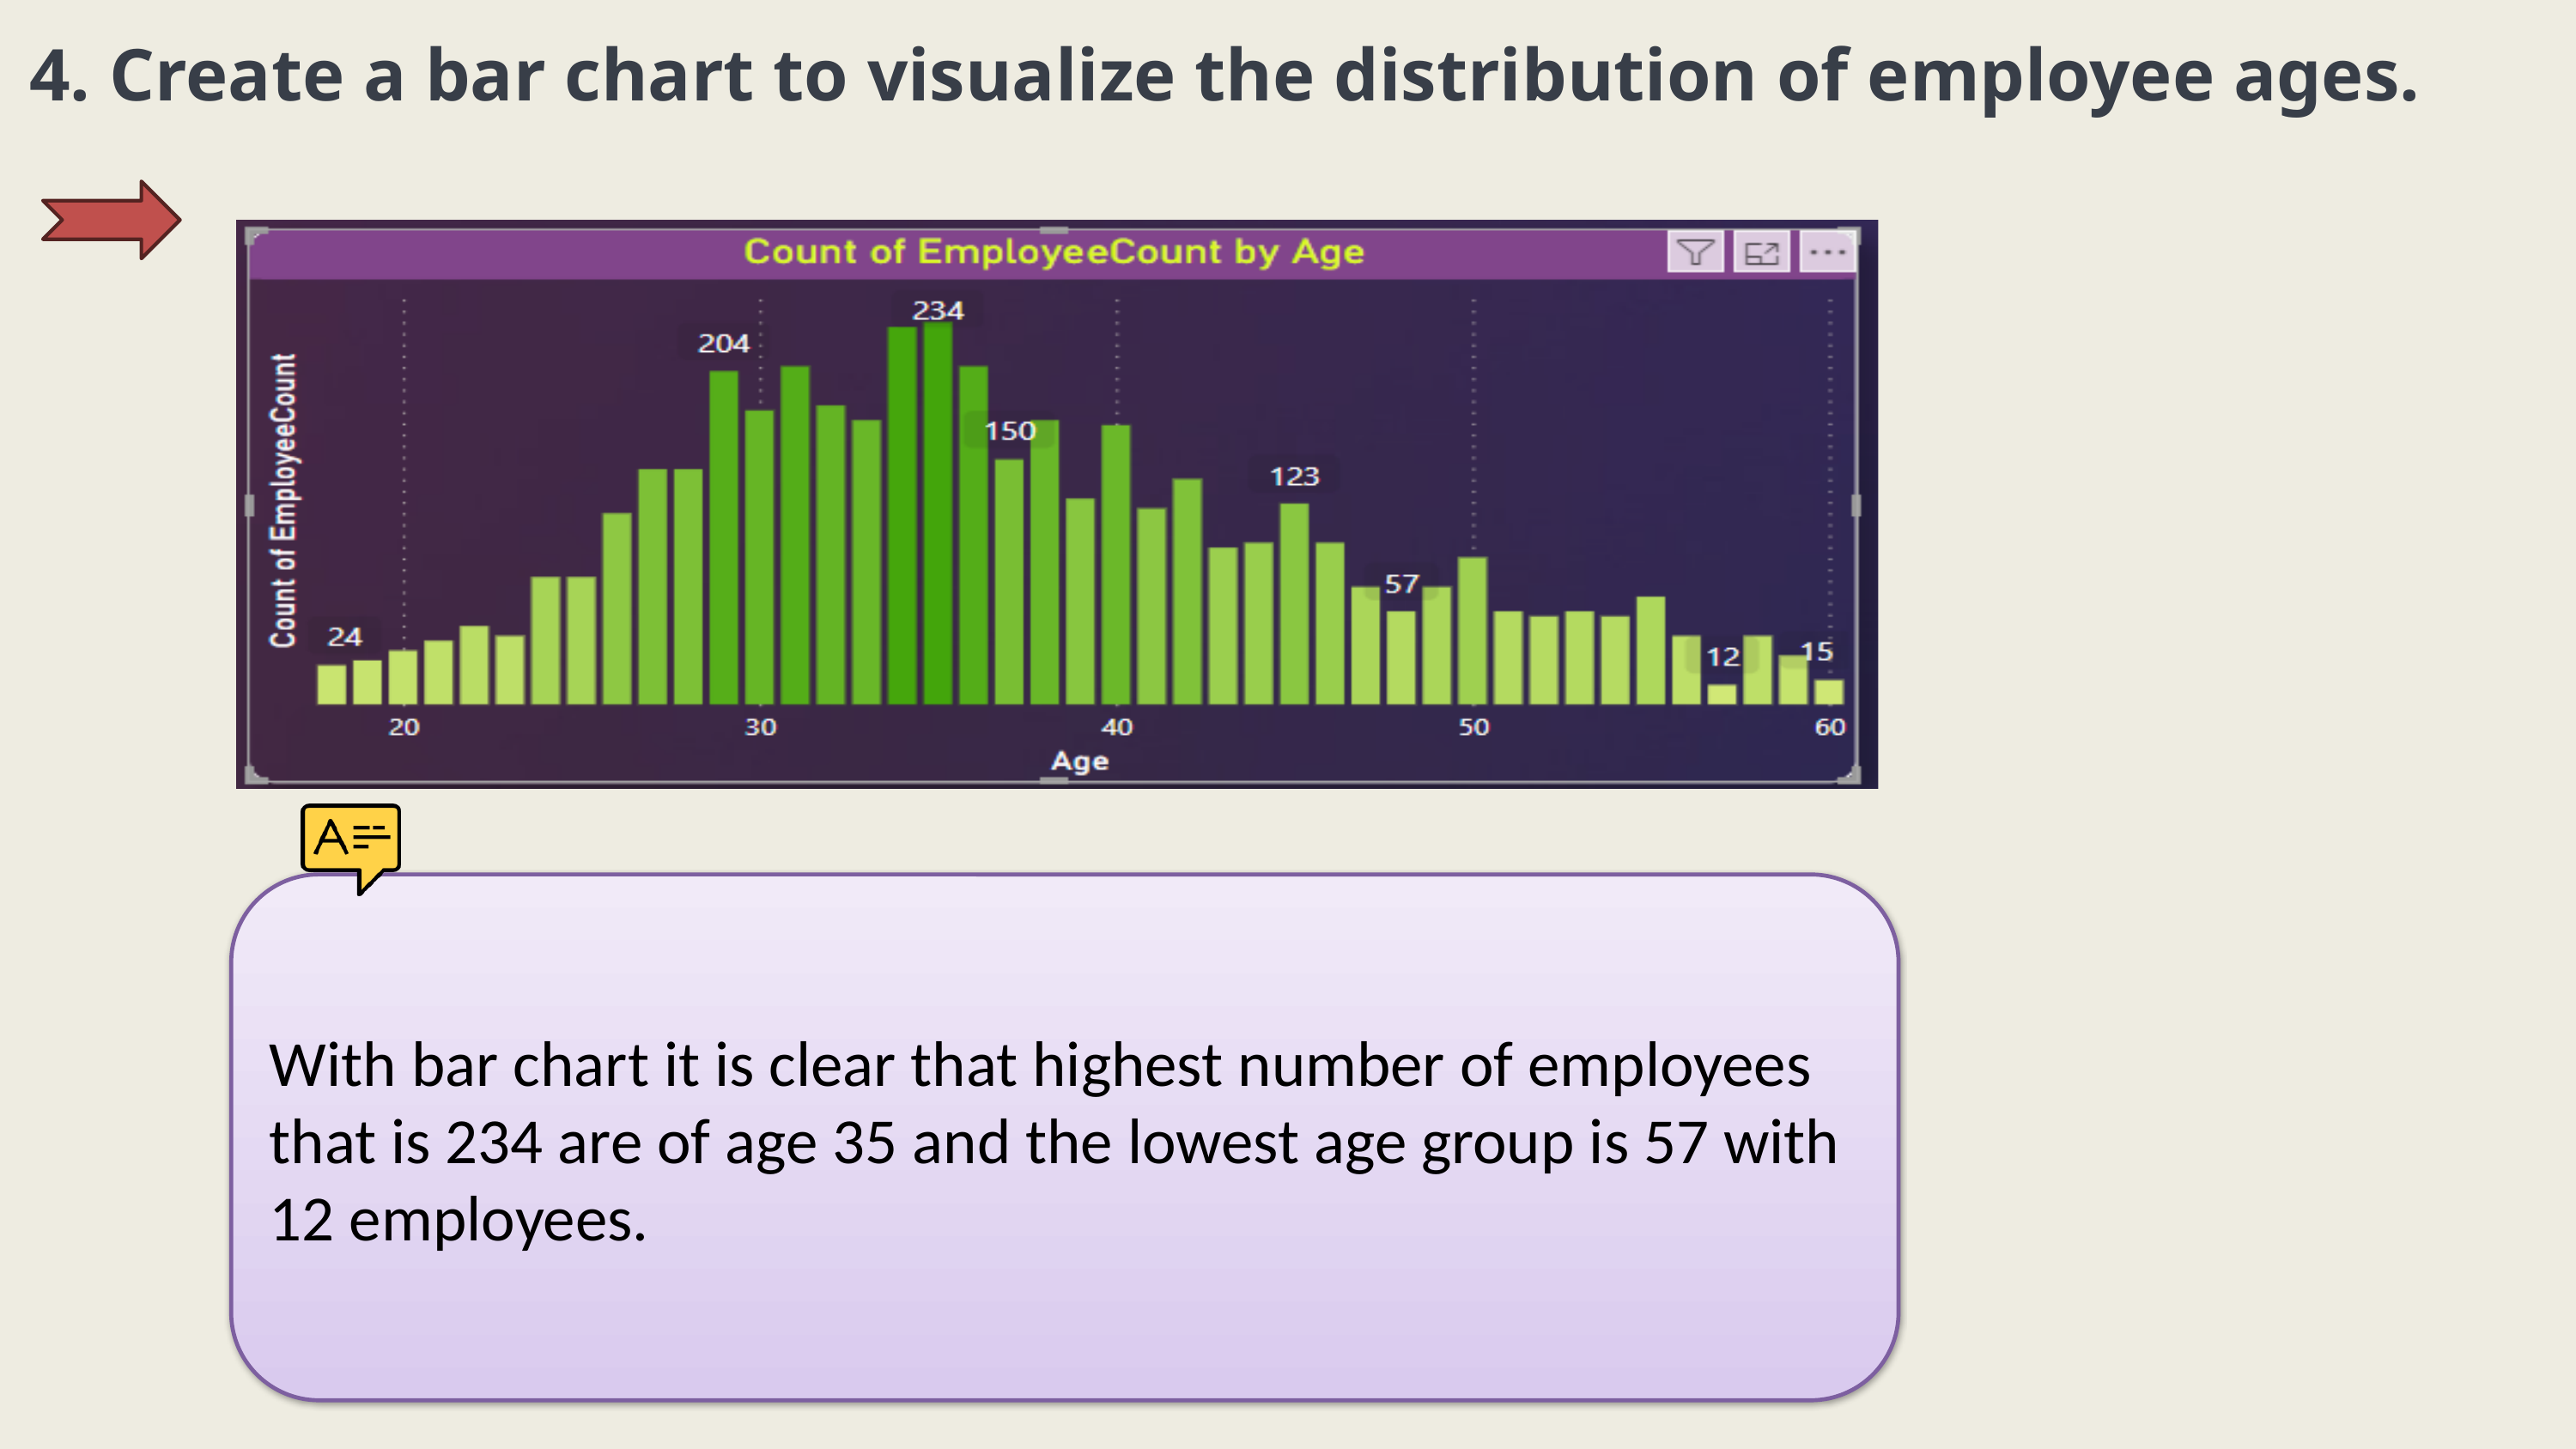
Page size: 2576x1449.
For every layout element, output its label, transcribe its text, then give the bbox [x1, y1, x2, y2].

picture [235, 219, 1879, 789]
text_box [41, 179, 182, 261]
text_box With bar chart it is clear that highest number of employees that is 234 are of age 35 and the lowest age group is 57 with 12 employees. [230, 873, 1899, 1401]
picture [300, 803, 401, 897]
text_box 4. Create a bar chart to visualize the distribution of employee ages. [29, 15, 2547, 115]
